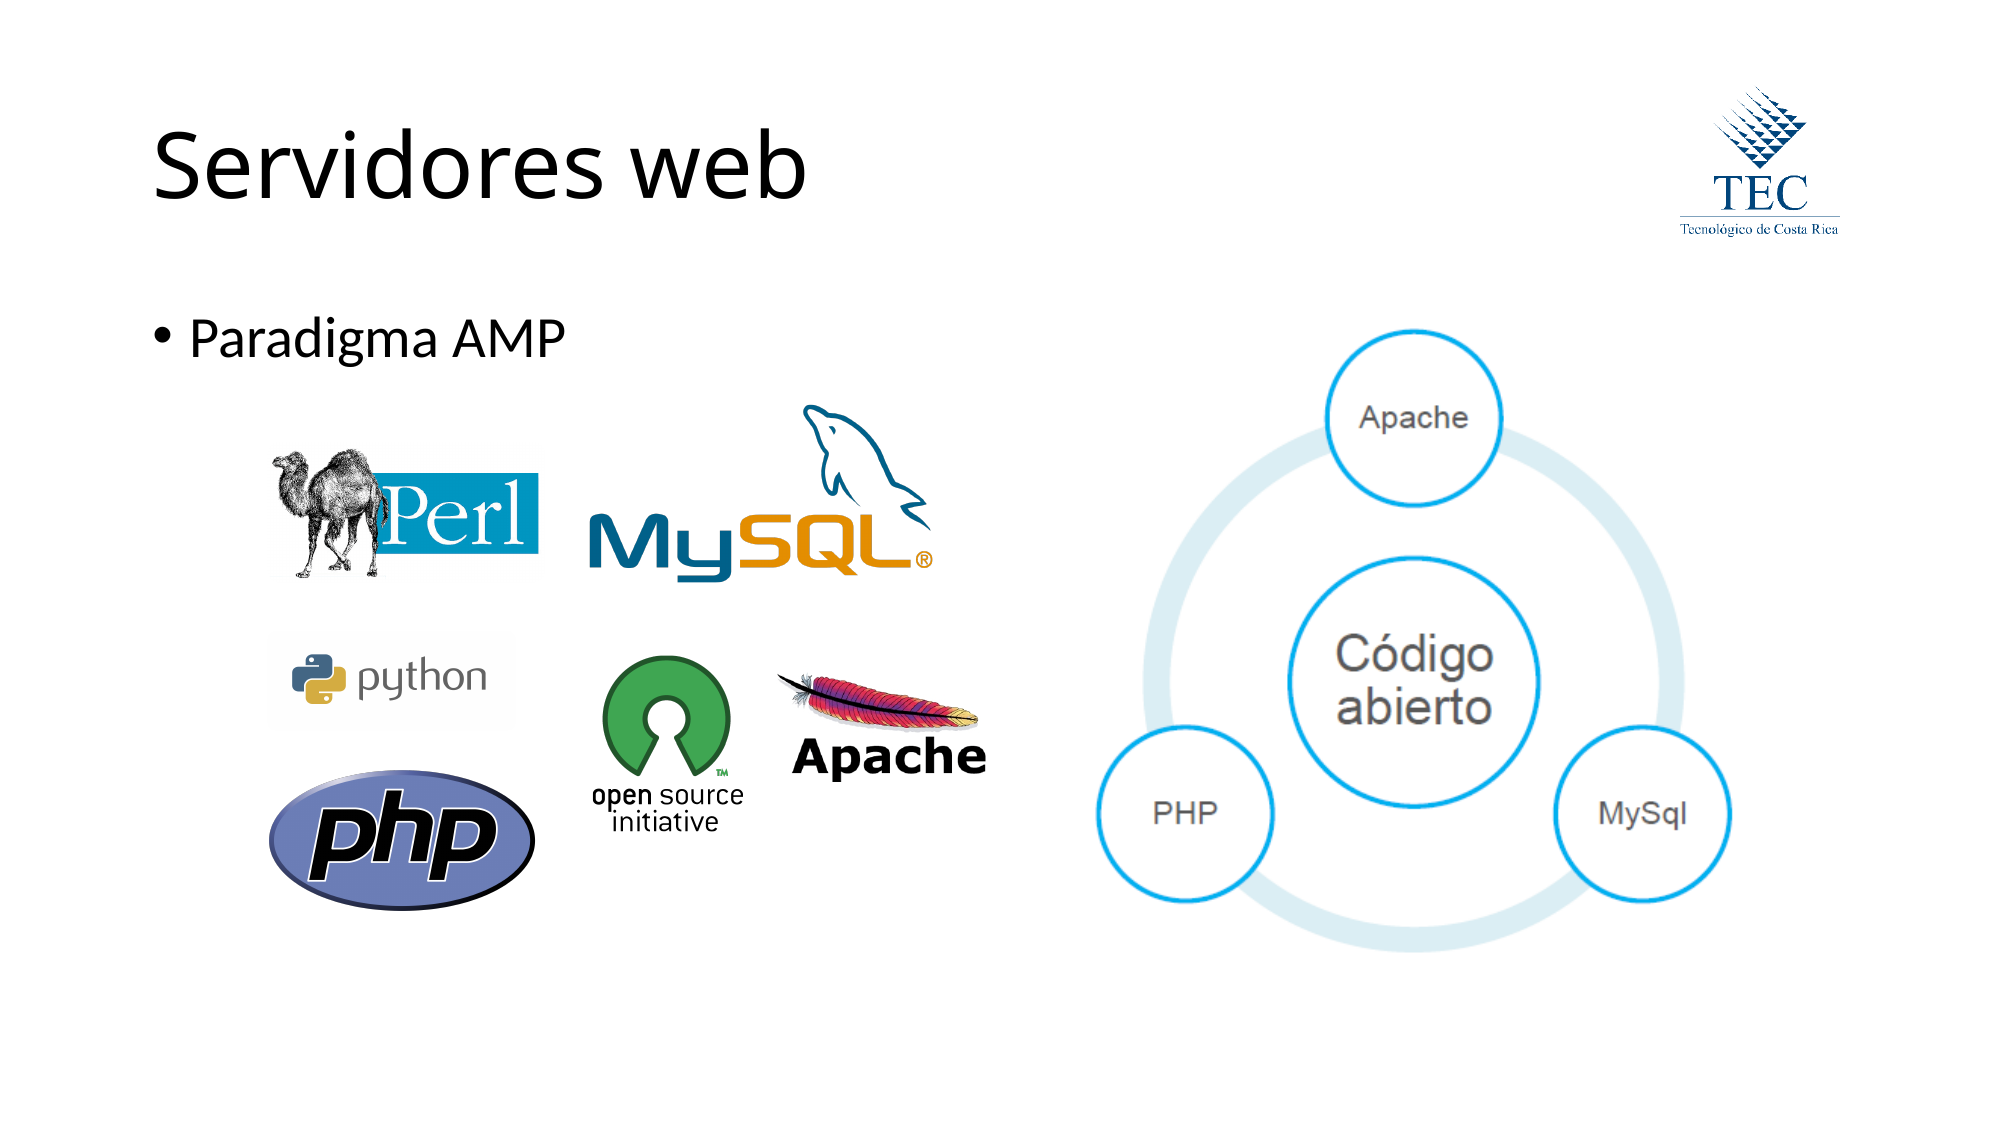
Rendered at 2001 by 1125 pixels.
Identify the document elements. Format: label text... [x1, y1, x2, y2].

picture [1017, 315, 1814, 986]
title Servidores web [137, 59, 1863, 278]
picture [267, 769, 537, 913]
picture [267, 631, 516, 731]
picture [774, 637, 994, 823]
picture [592, 655, 743, 832]
picture [1676, 80, 1843, 240]
picture [589, 404, 933, 583]
list Paradigma AMP [137, 299, 1863, 1014]
picture [267, 442, 545, 583]
